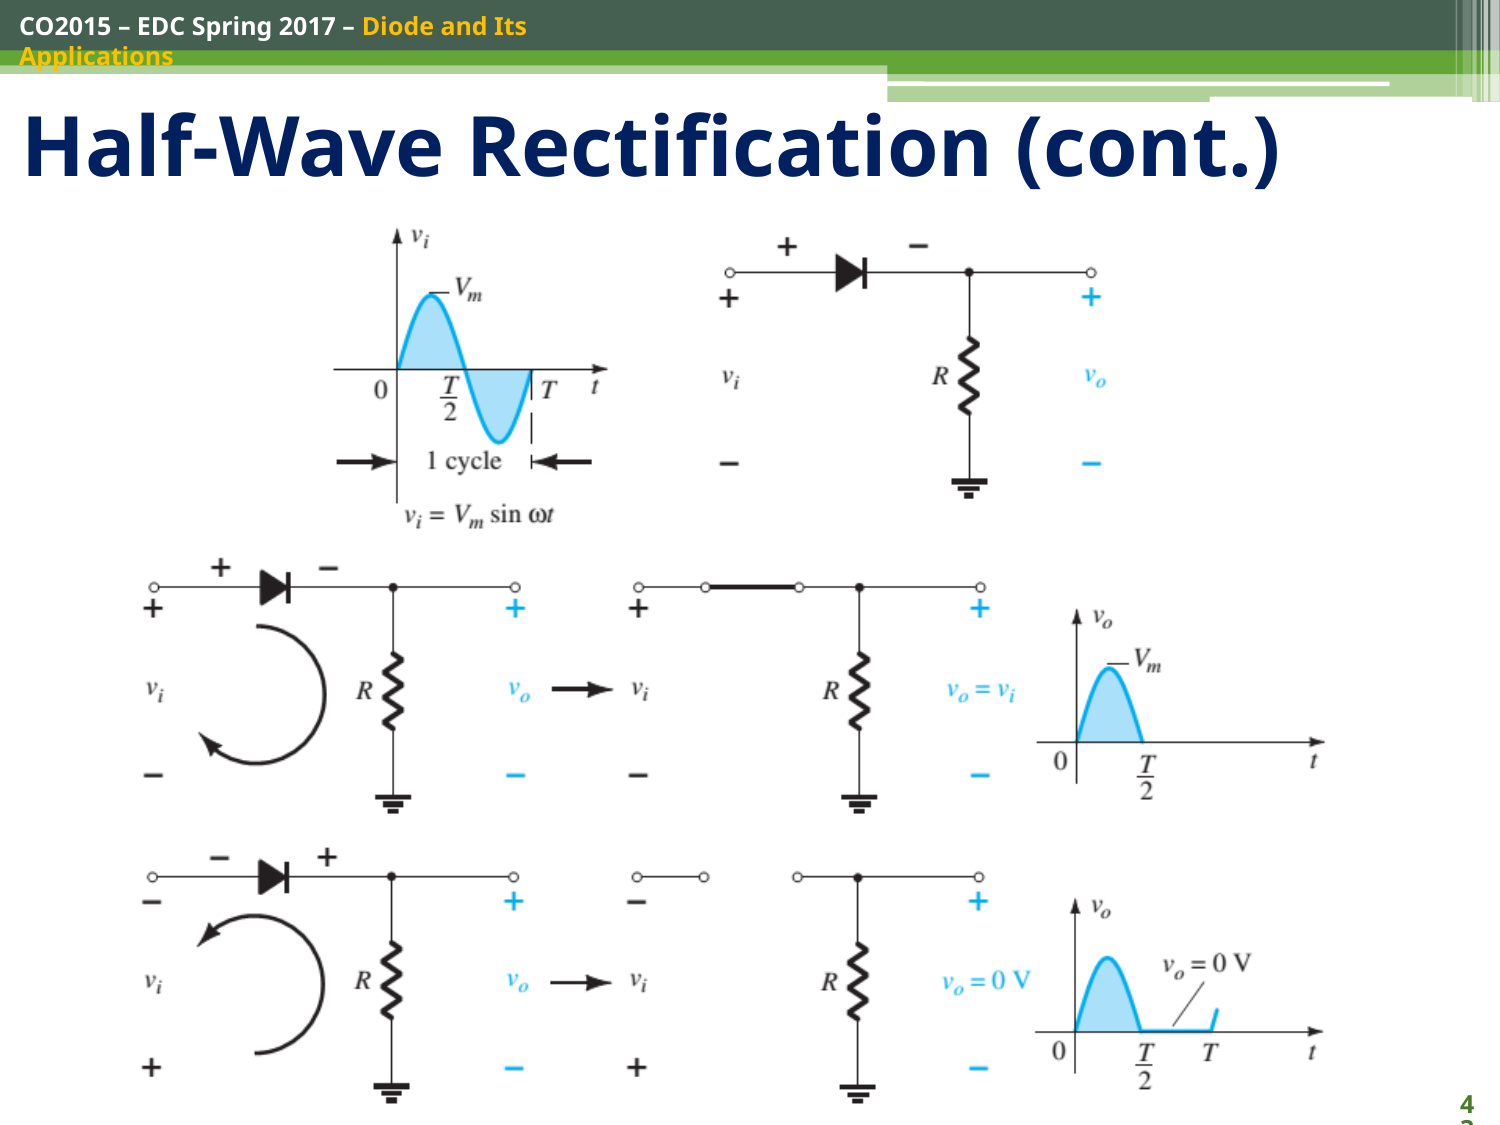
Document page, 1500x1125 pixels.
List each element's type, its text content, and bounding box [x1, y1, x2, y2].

picture [300, 217, 1174, 546]
picture [132, 552, 1342, 1121]
title Half-Wave Rectification (cont.) [6, 77, 1485, 209]
